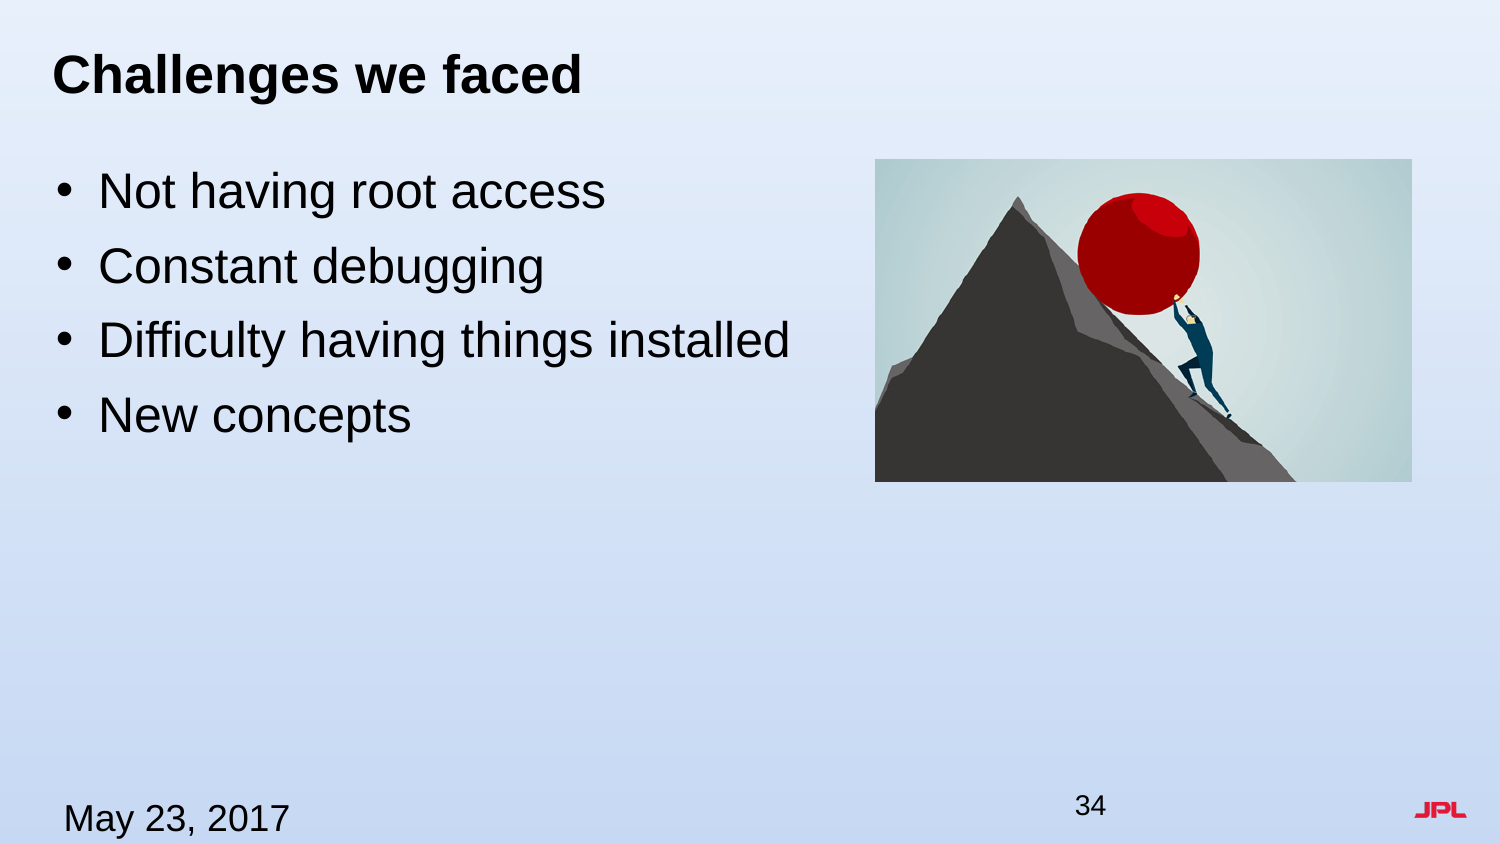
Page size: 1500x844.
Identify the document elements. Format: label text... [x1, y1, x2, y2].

picture [1413, 798, 1469, 819]
slide_number 34 [1074, 786, 1413, 833]
picture [874, 159, 1412, 482]
title Challenges we faced [52, 39, 1463, 118]
list Not having root access Constant debugging Difficulty having things installed New concepts [55, 158, 826, 775]
text_box May 23, 2017 [55, 786, 406, 844]
